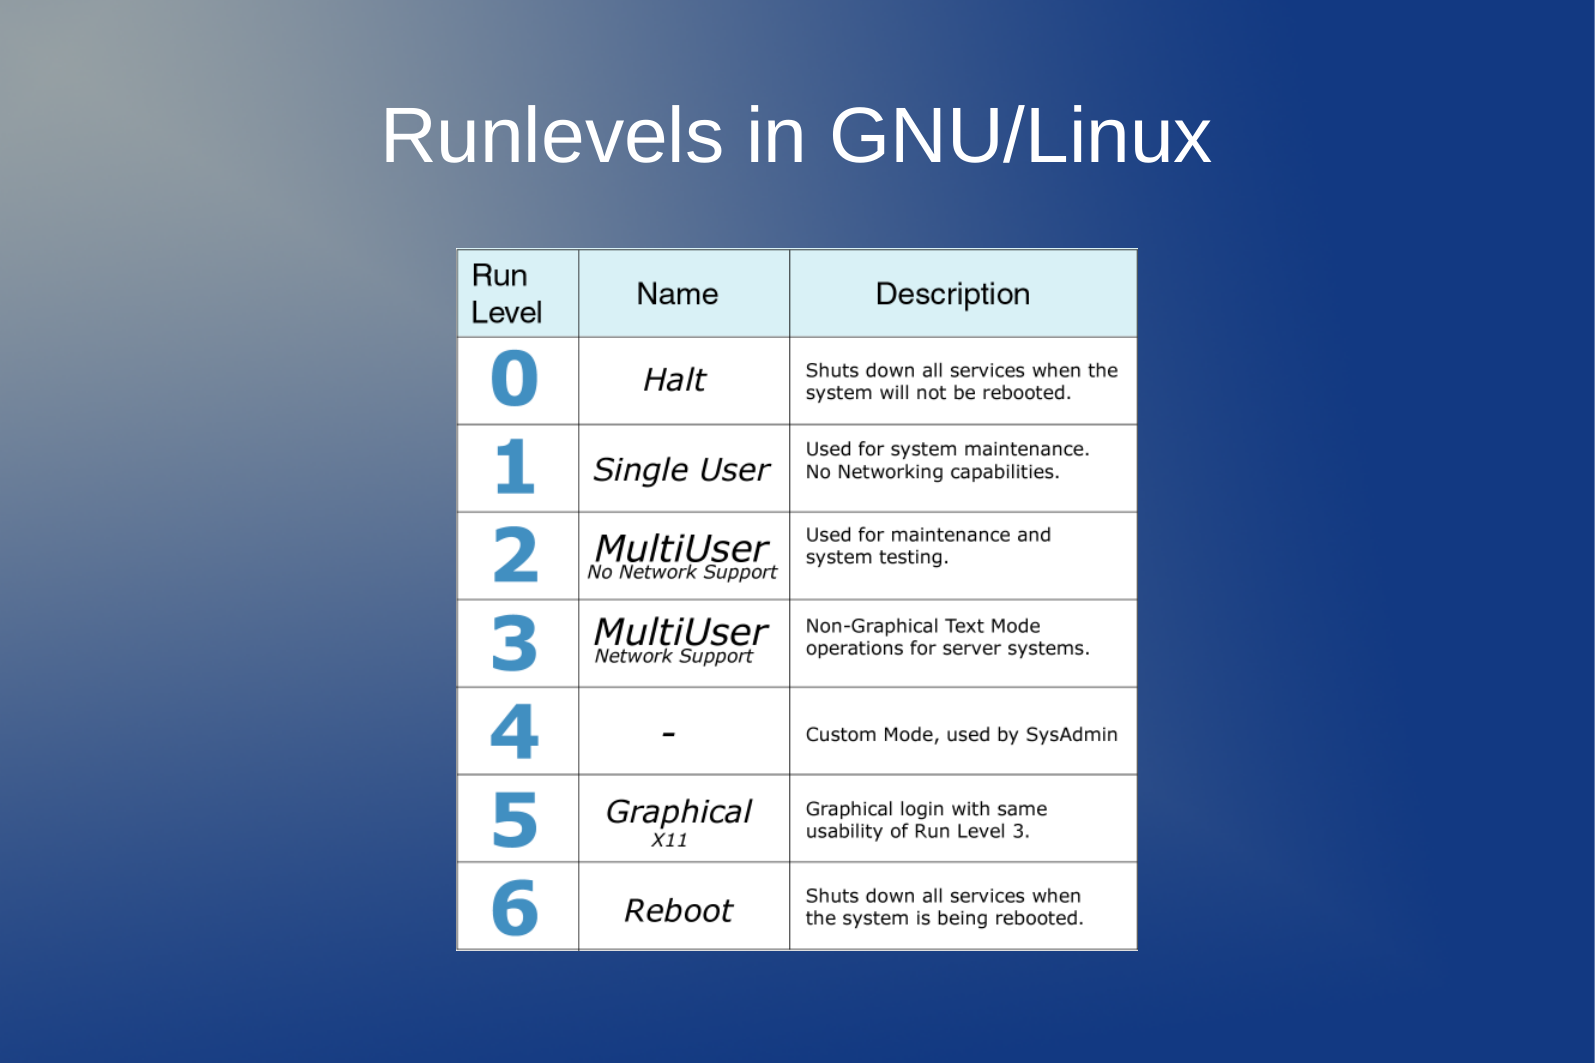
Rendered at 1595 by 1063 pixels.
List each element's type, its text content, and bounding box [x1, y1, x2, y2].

picture [0, 0, 1595, 1063]
title Runlevels in GNU/Linux [79, 42, 1515, 220]
